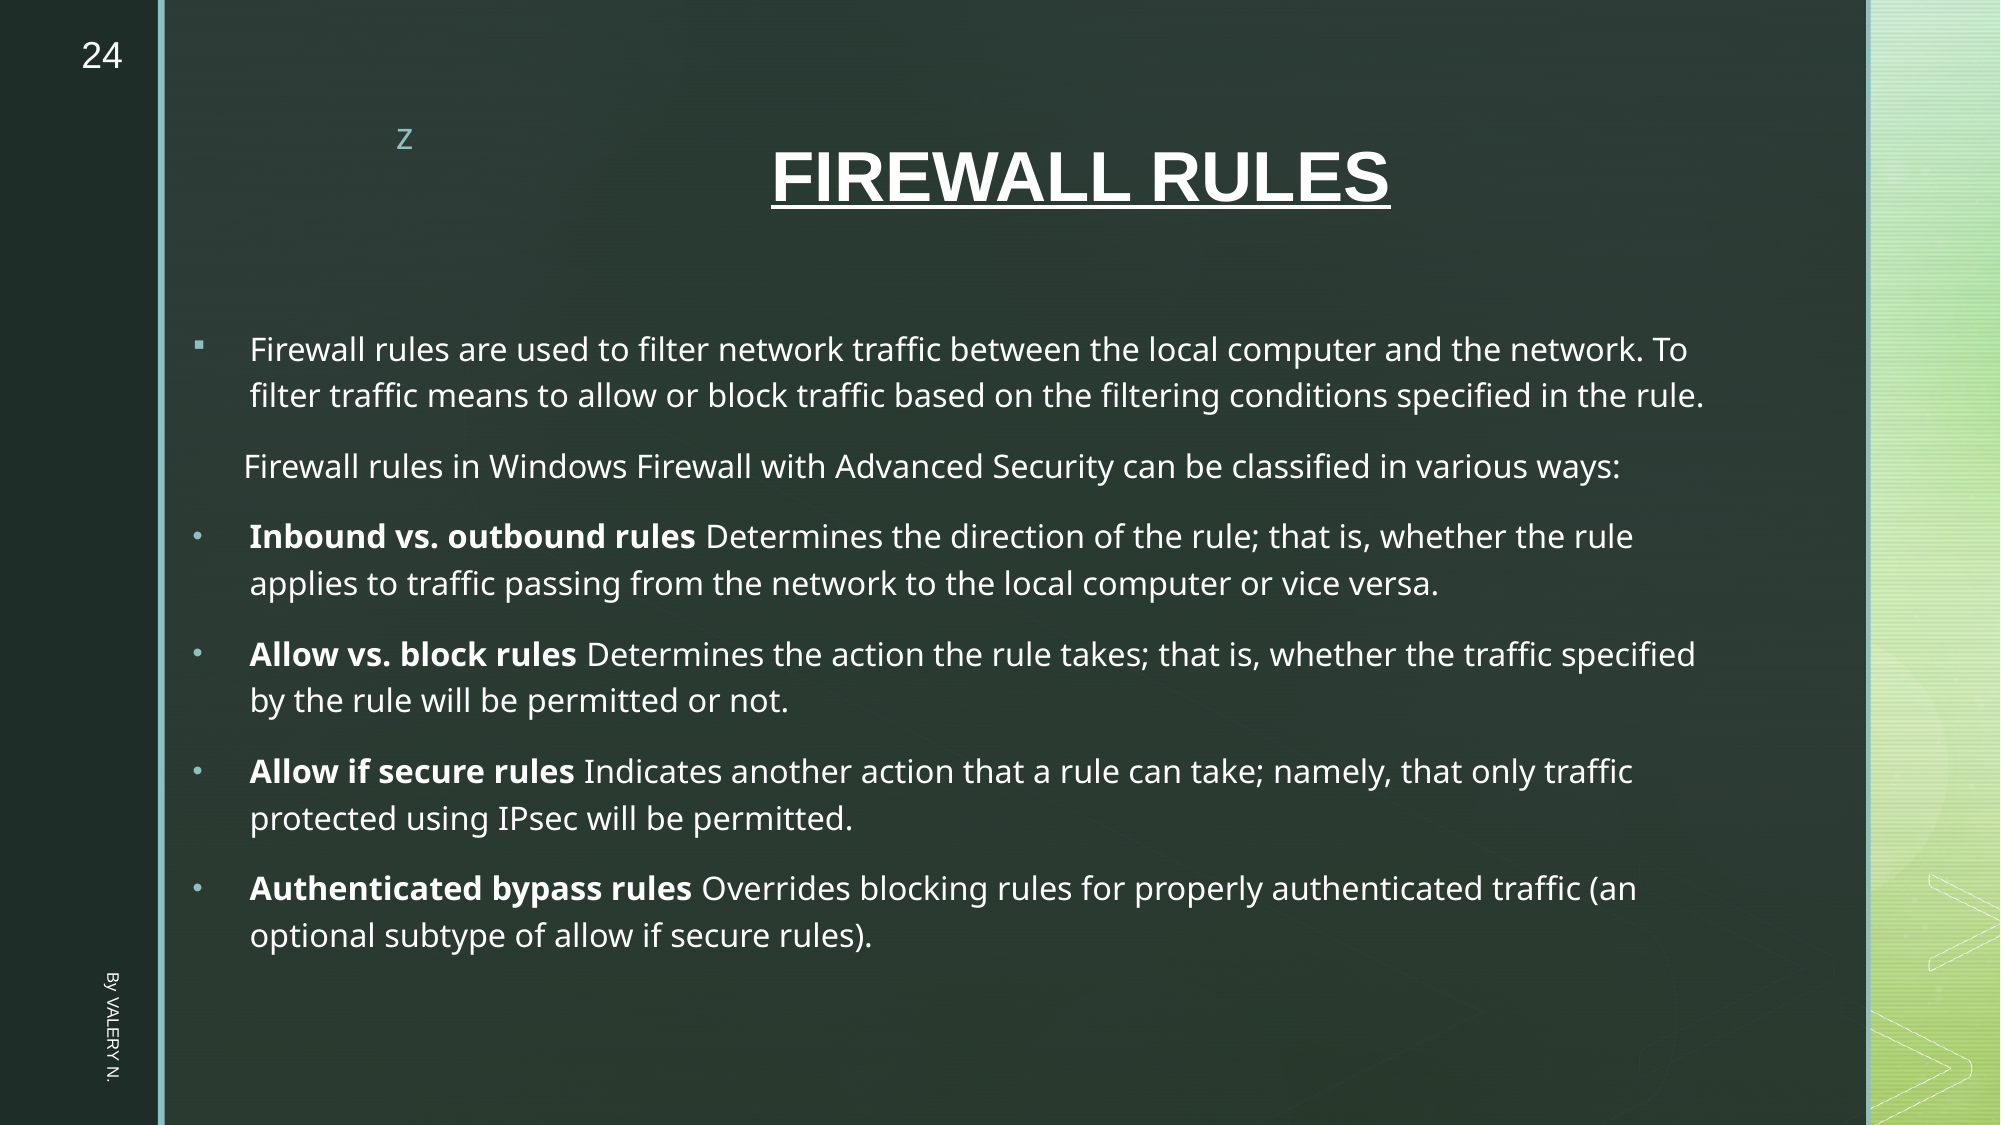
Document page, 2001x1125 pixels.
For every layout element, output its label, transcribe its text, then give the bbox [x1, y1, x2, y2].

slide_number 24 [25, 26, 131, 80]
title FIREWALL RULES [428, 132, 1734, 254]
footer By VALERY N. [101, 132, 131, 1098]
list Firewall rules are used to filter network traffic between the local computer and the network. To filter traffic means to allow or block traffic based on the filtering conditions specified in the rule. Firewall rules in Windows Firewall with Advanced Security can be classified in various ways: Inbound vs. outbound rules Determines the direction of the rule; that is, whether the rule applies to traffic passing from the network to the local computer or vice versa. Allow vs. block rules Determines the action the rule takes; that is, whether the traffic specified by the rule will be permitted or not. Allow if secure rules Indicates another action that a rule can take; namely, that only traffic protected using IPsec will be permitted. Authenticated bypass rules Overrides blocking rules for properly authenticated traffic (an optional subtype of allow if secure rules). [177, 254, 1734, 993]
picture [1871, 0, 2001, 1125]
